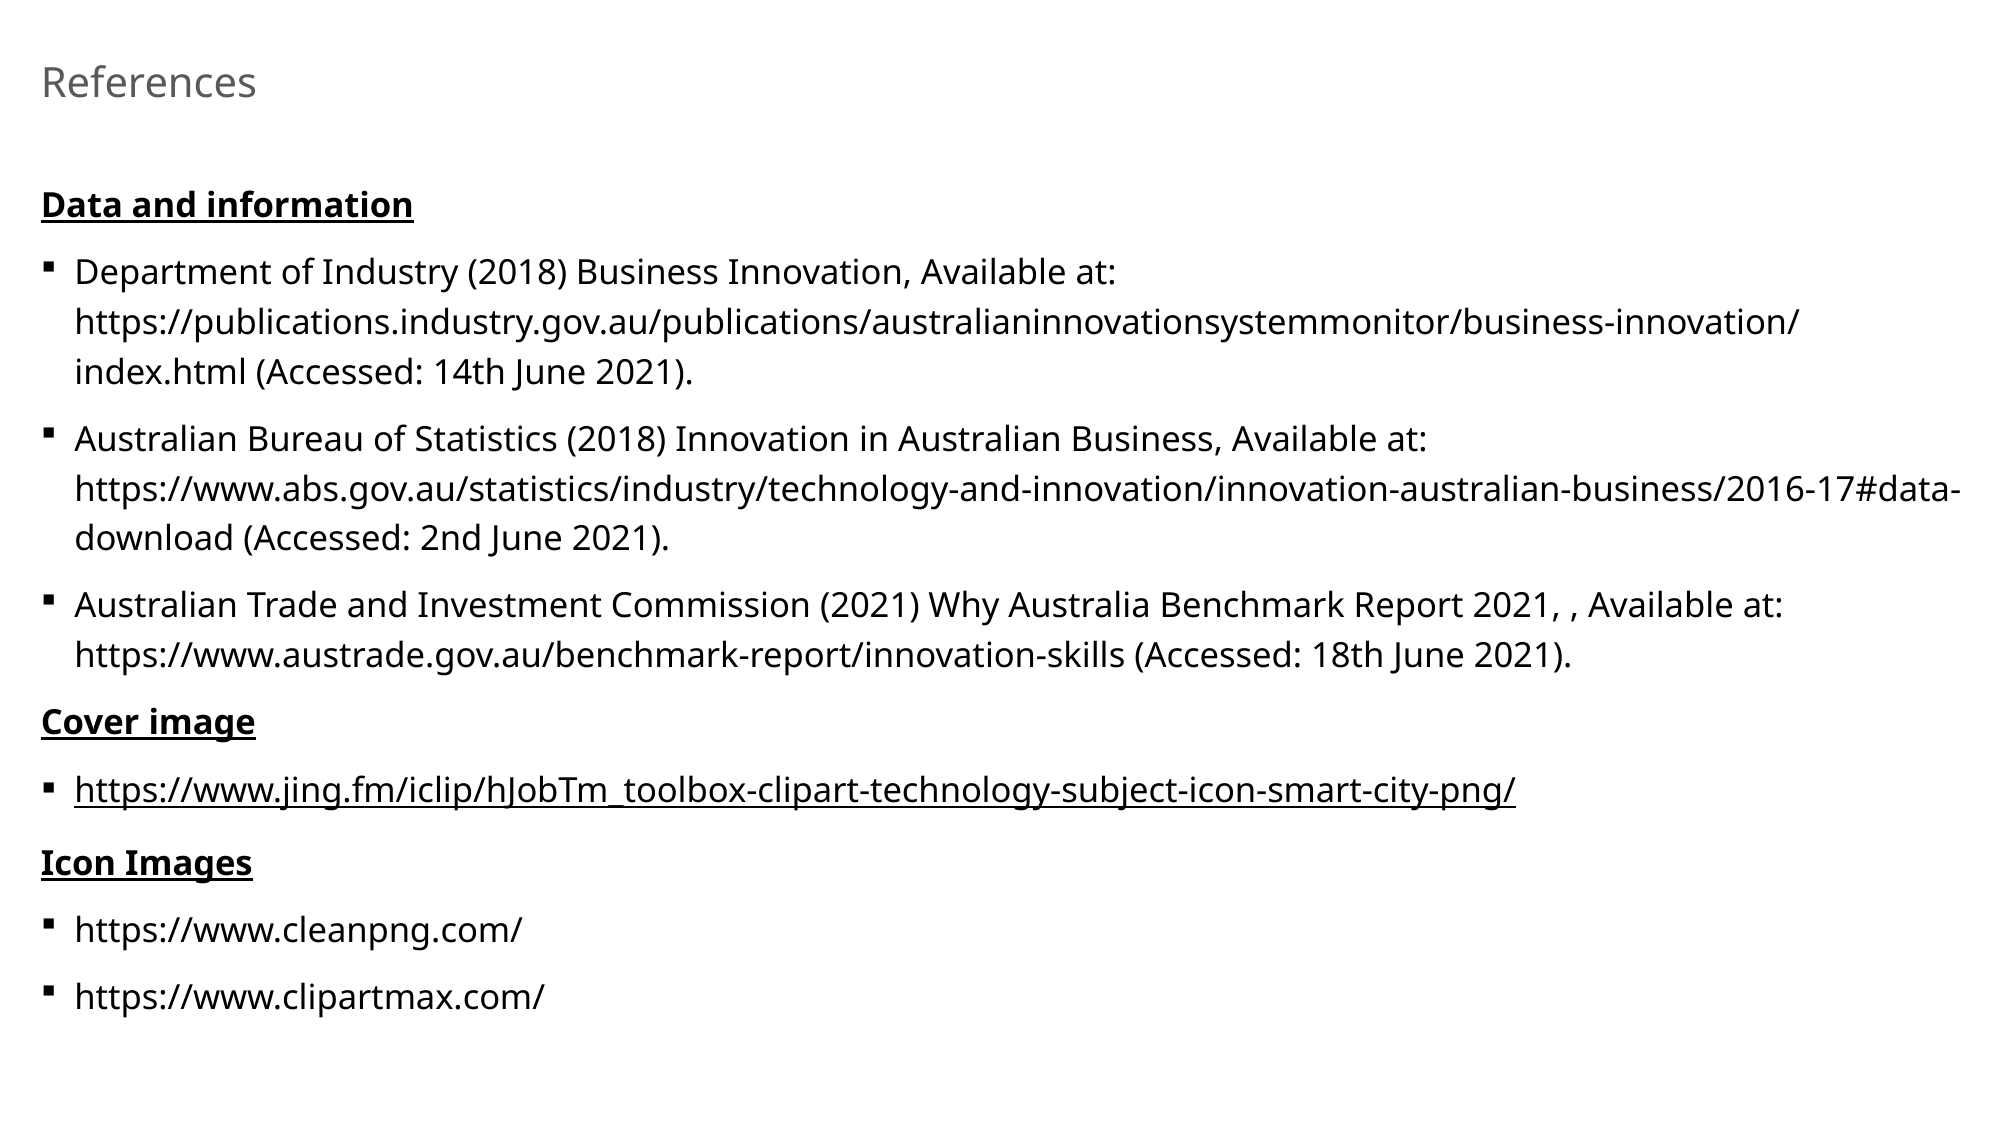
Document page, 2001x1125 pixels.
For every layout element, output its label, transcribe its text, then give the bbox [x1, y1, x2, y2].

text_box Data and information Department of Industry (2018) Business Innovation, Available at: https://publications.industry.gov.au/publications/australianinnovationsystemmonitor/business-innovation/index.html (Accessed: 14th June 2021). Australian Bureau of Statistics (2018) Innovation in Australian Business, Available at: https://www.abs.gov.au/statistics/industry/technology-and-innovation/innovation-australian-business/2016-17#data-download (Accessed: 2nd June 2021). Australian Trade and Investment Commission (2021) Why Australia Benchmark Report 2021, , Available at: https://www.austrade.gov.au/benchmark-report/innovation-skills (Accessed: 18th June 2021). Cover image https://www.jing.fm/iclip/hJobTm_toolbox-clipart-technology-subject-icon-smart-city-png/ Icon Images https://www.cleanpng.com/ https://www.clipartmax.com/ [25, 167, 1977, 1029]
title References [25, 0, 1751, 167]
